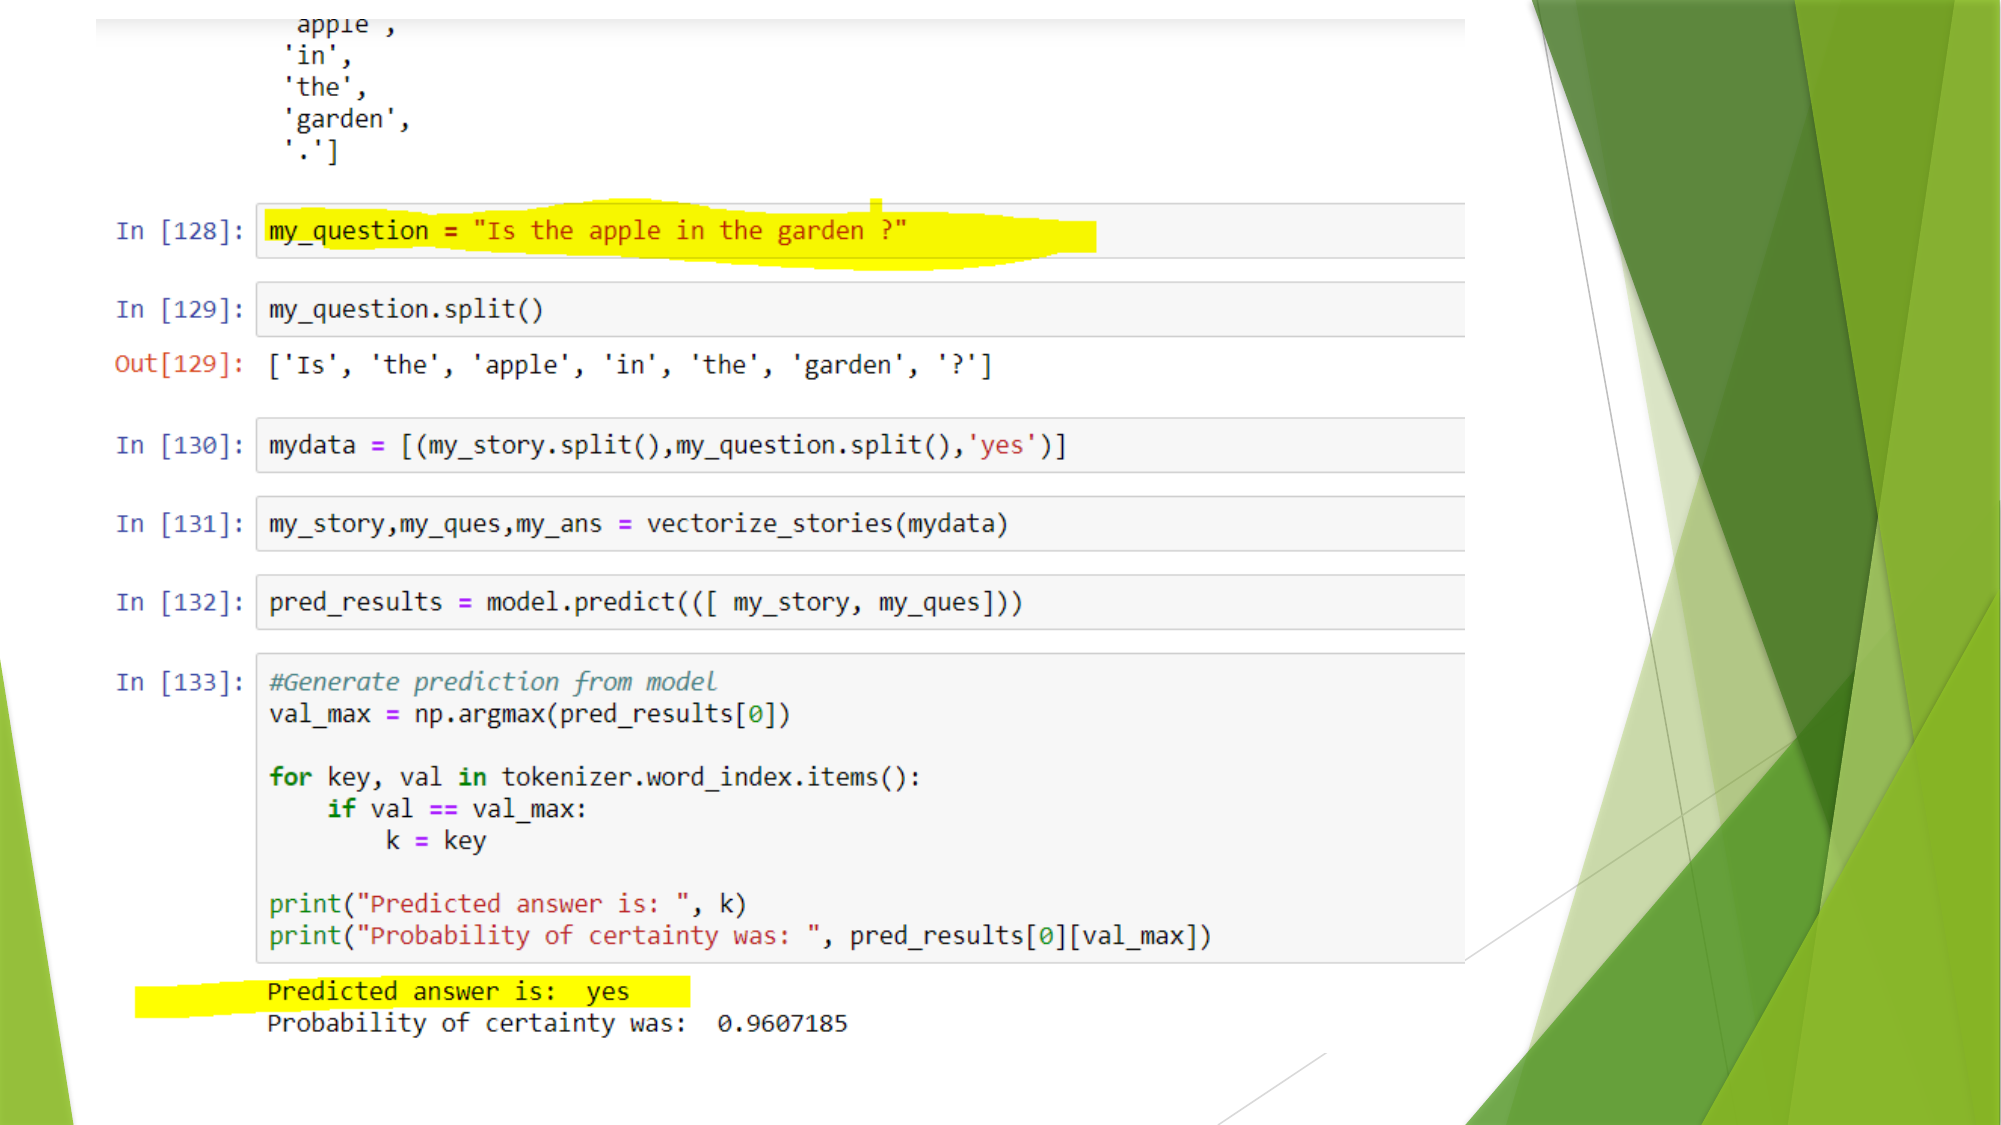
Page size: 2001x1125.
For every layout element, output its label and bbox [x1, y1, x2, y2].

picture [95, 19, 1465, 1054]
